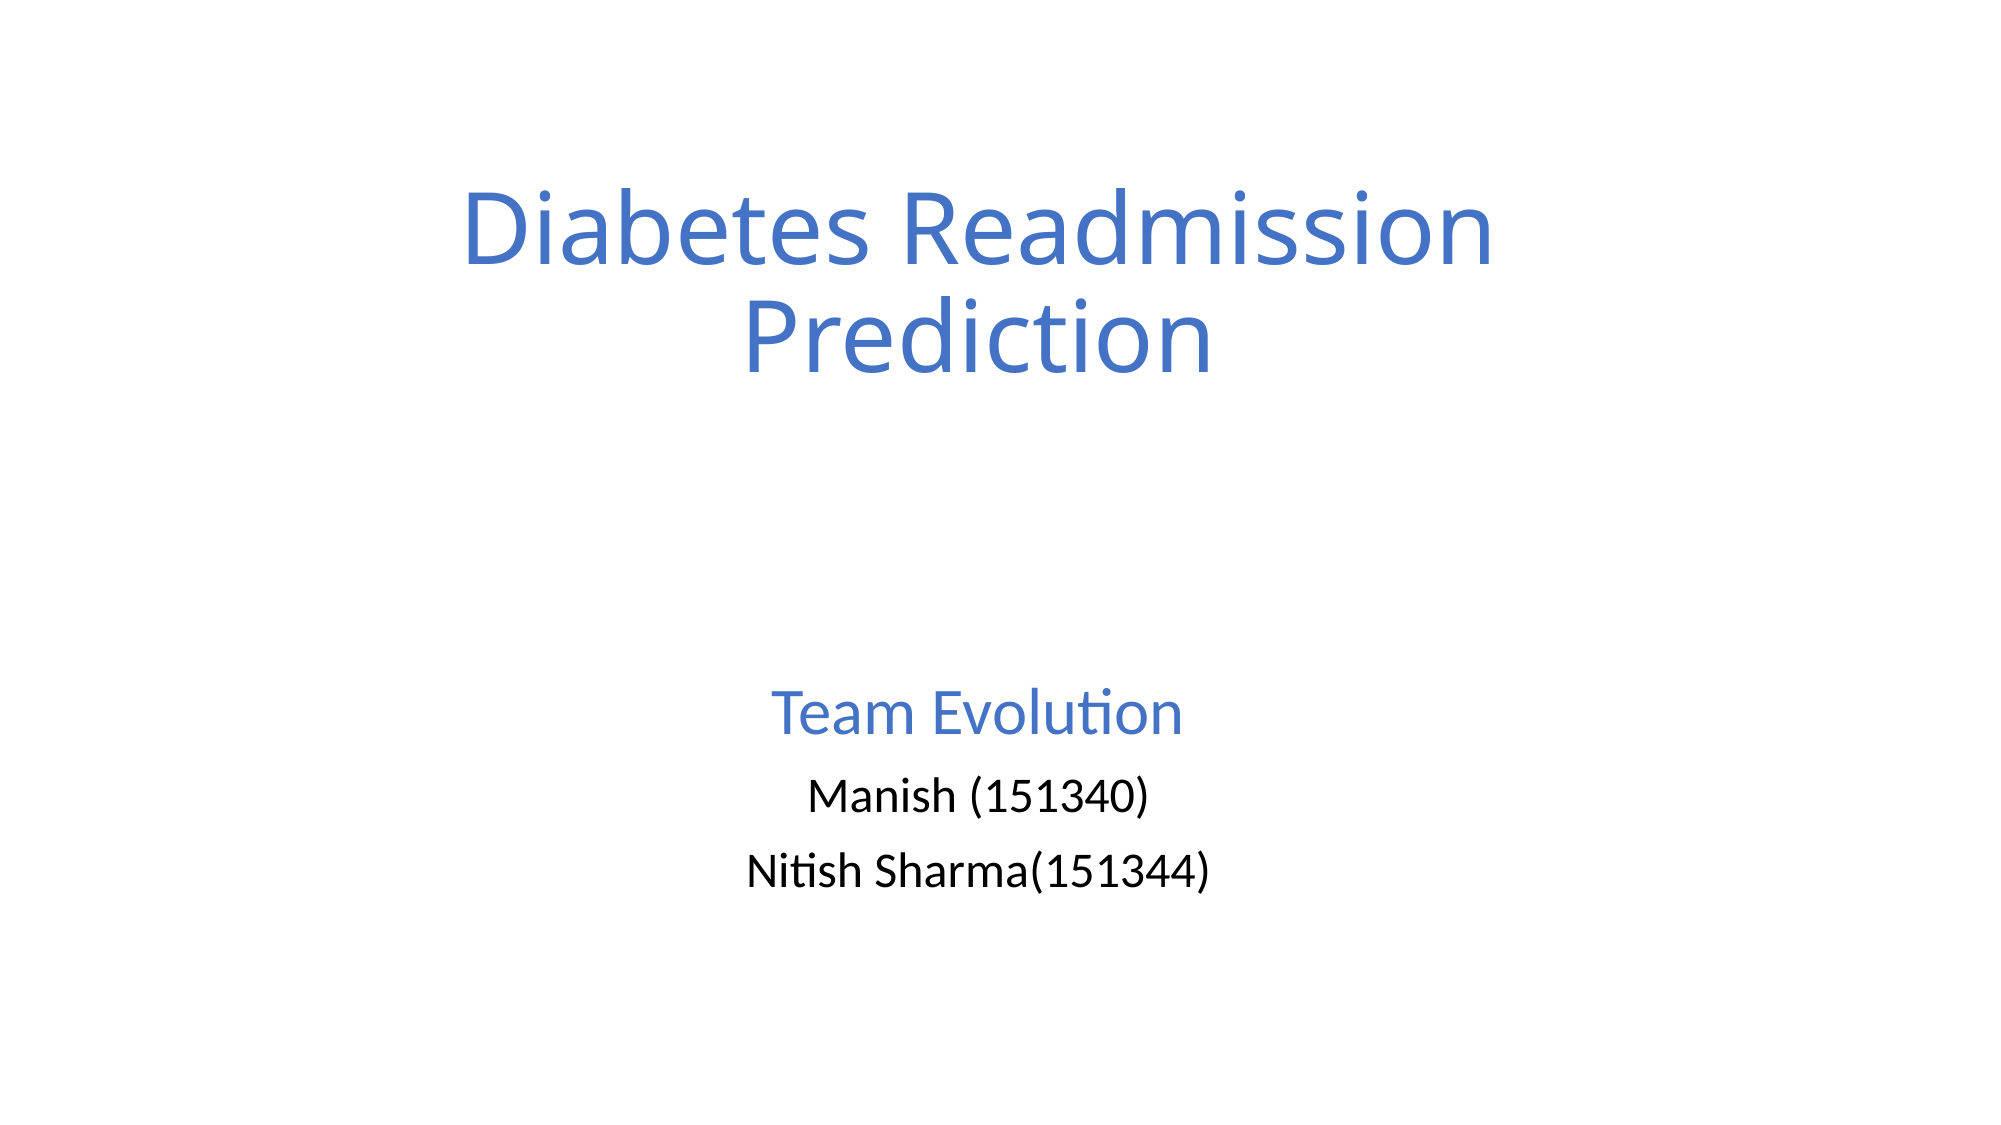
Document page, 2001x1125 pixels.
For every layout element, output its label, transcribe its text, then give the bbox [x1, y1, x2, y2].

title Diabetes Readmission Prediction [249, 239, 1708, 402]
subtitle Team Evolution Manish (151340) Nitish Sharma(151344) [228, 669, 1729, 941]
